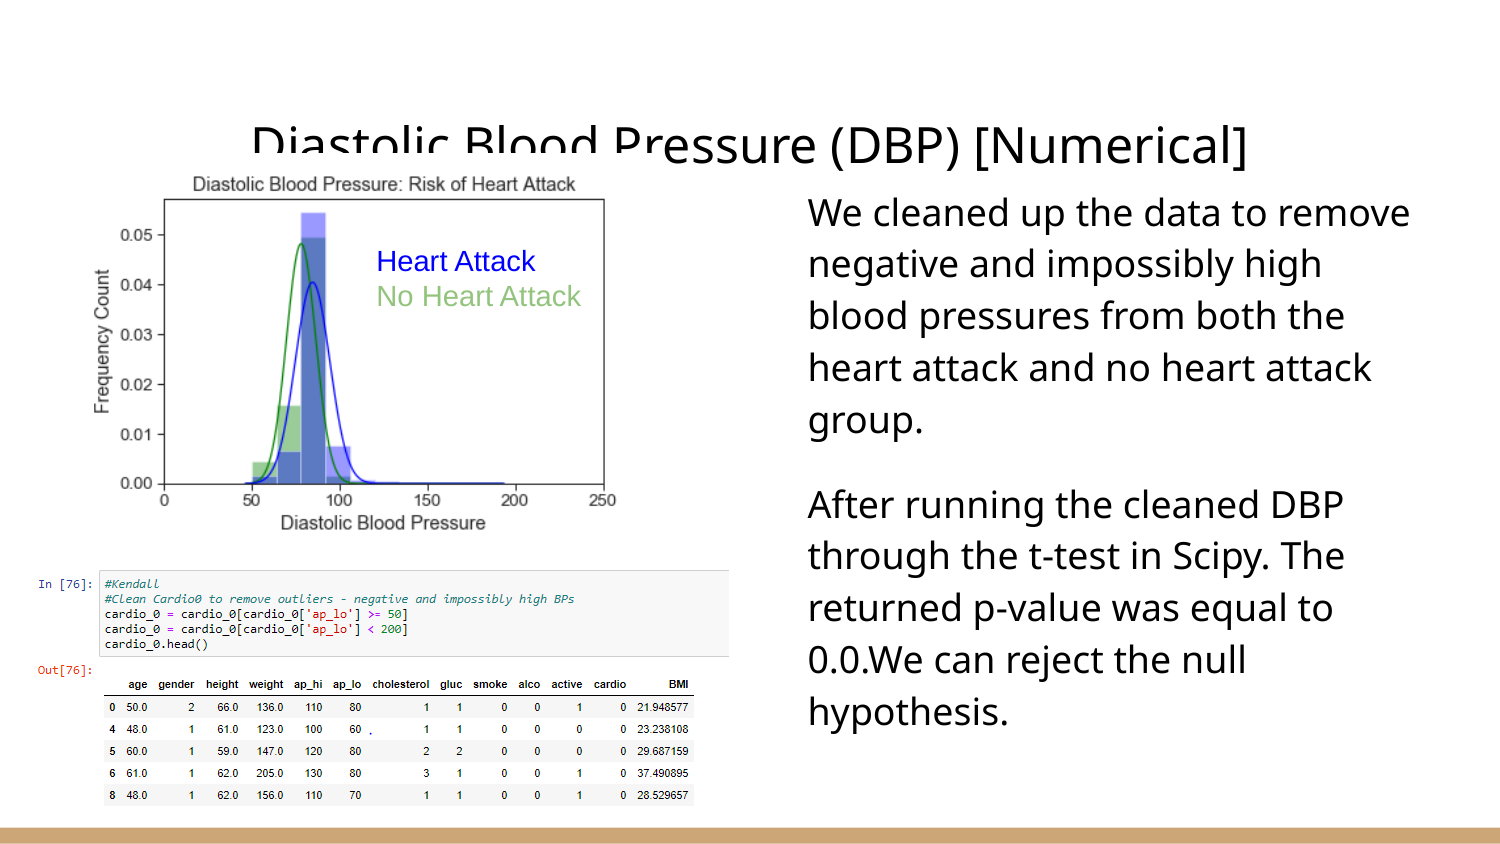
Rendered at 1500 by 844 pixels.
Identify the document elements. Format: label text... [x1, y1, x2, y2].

picture [93, 153, 661, 532]
title Diastolic Blood Pressure (DBP) [Numerical] [51, 51, 1449, 189]
picture [24, 555, 729, 819]
list We cleaned up the data to remove negative and impossibly high blood pressures from both the heart attack and no heart attack group. After running the cleaned DBP through the t-test in Scipy. The returned p-value was equal to 0.0.We can reject the null hypothesis. [792, 166, 1449, 804]
